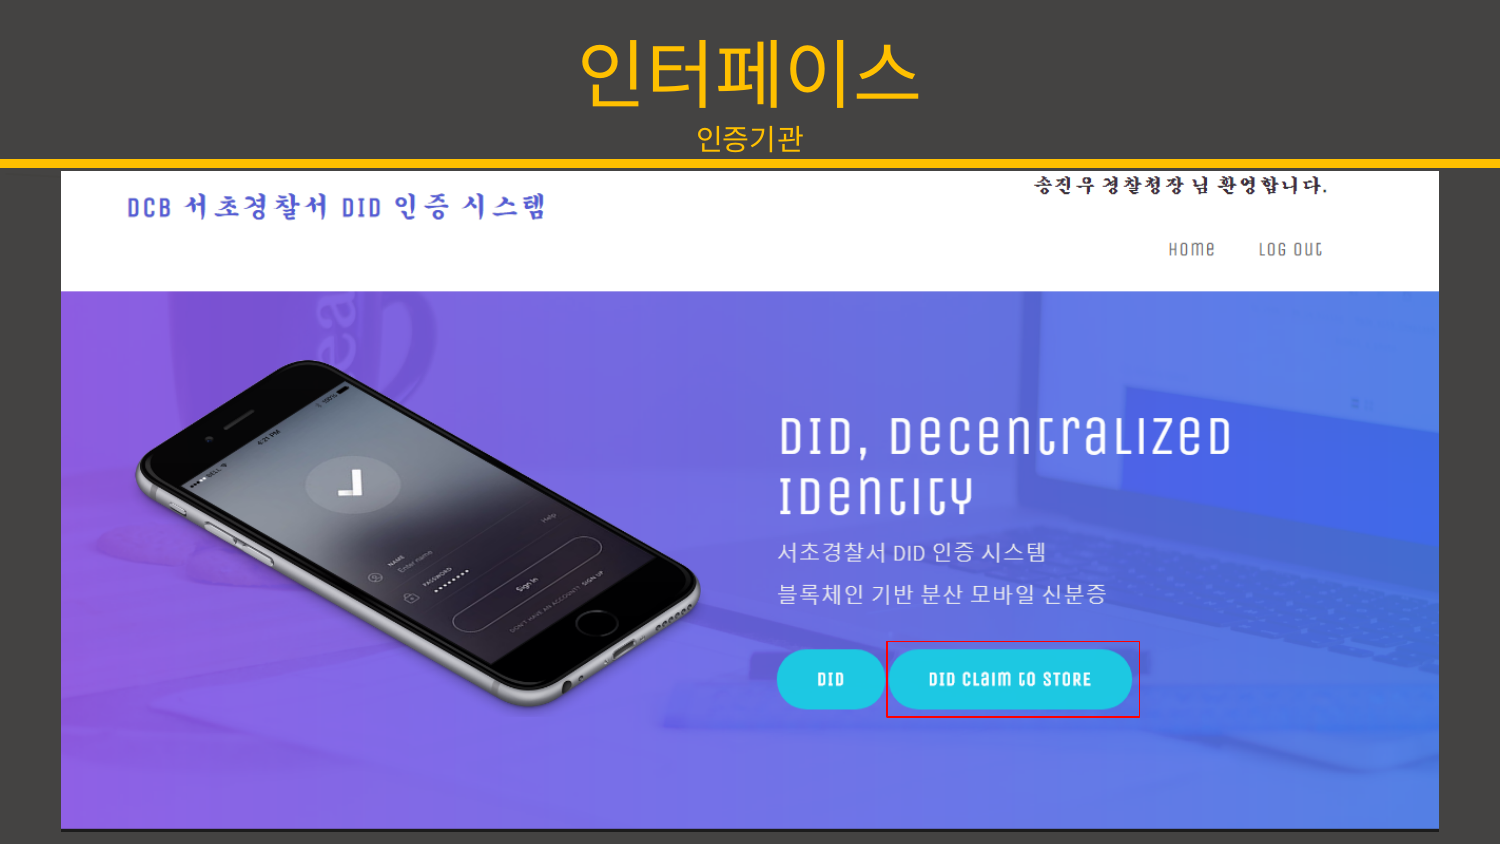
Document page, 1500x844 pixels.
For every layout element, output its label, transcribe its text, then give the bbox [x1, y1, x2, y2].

list 인터페이스 [0, 25, 1500, 114]
list 인증기관 [0, 114, 1500, 162]
picture [60, 170, 1440, 832]
